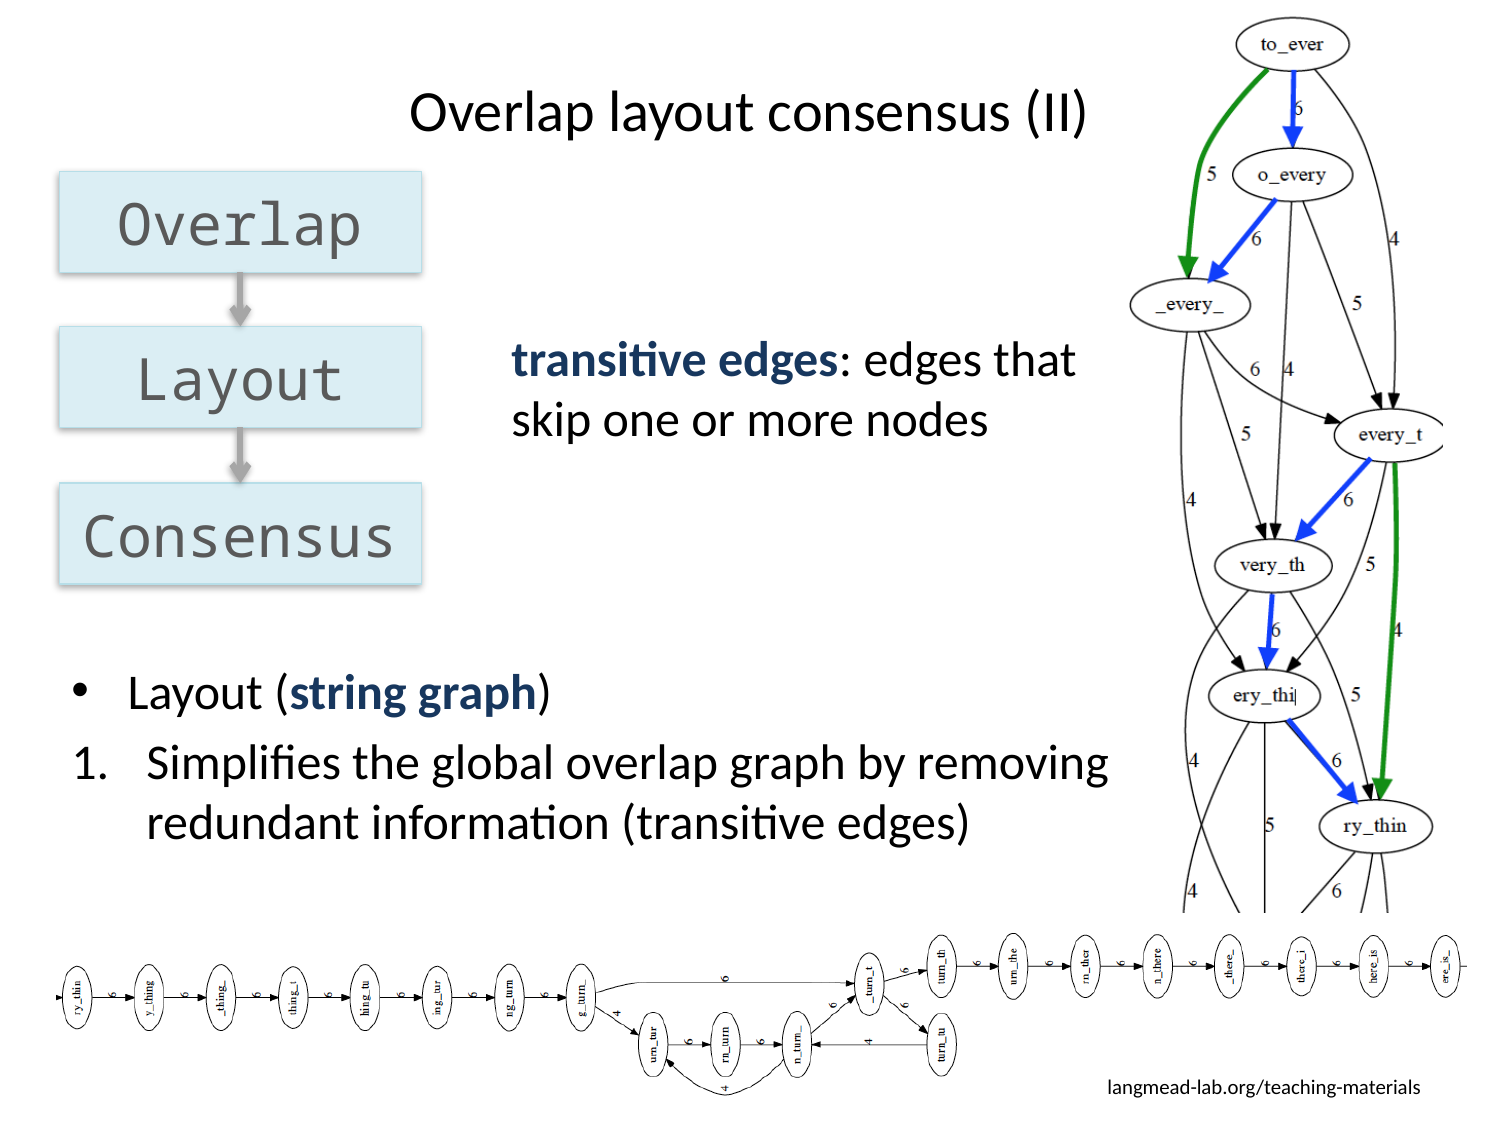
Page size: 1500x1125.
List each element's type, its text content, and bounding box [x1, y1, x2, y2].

text_box transitive edges: edges that skip one or more nodes [496, 318, 1108, 454]
text_box Overlap [59, 171, 422, 273]
text_box Consensus [59, 482, 422, 585]
picture [1124, 0, 1443, 913]
picture [56, 930, 1467, 1098]
list Layout (string graph) Simplifies the global overlap graph by removing redundant information (transitive edges) [56, 651, 1119, 859]
text_box Layout [59, 326, 422, 428]
title Overlap layout consensus (II) [75, 45, 1119, 172]
